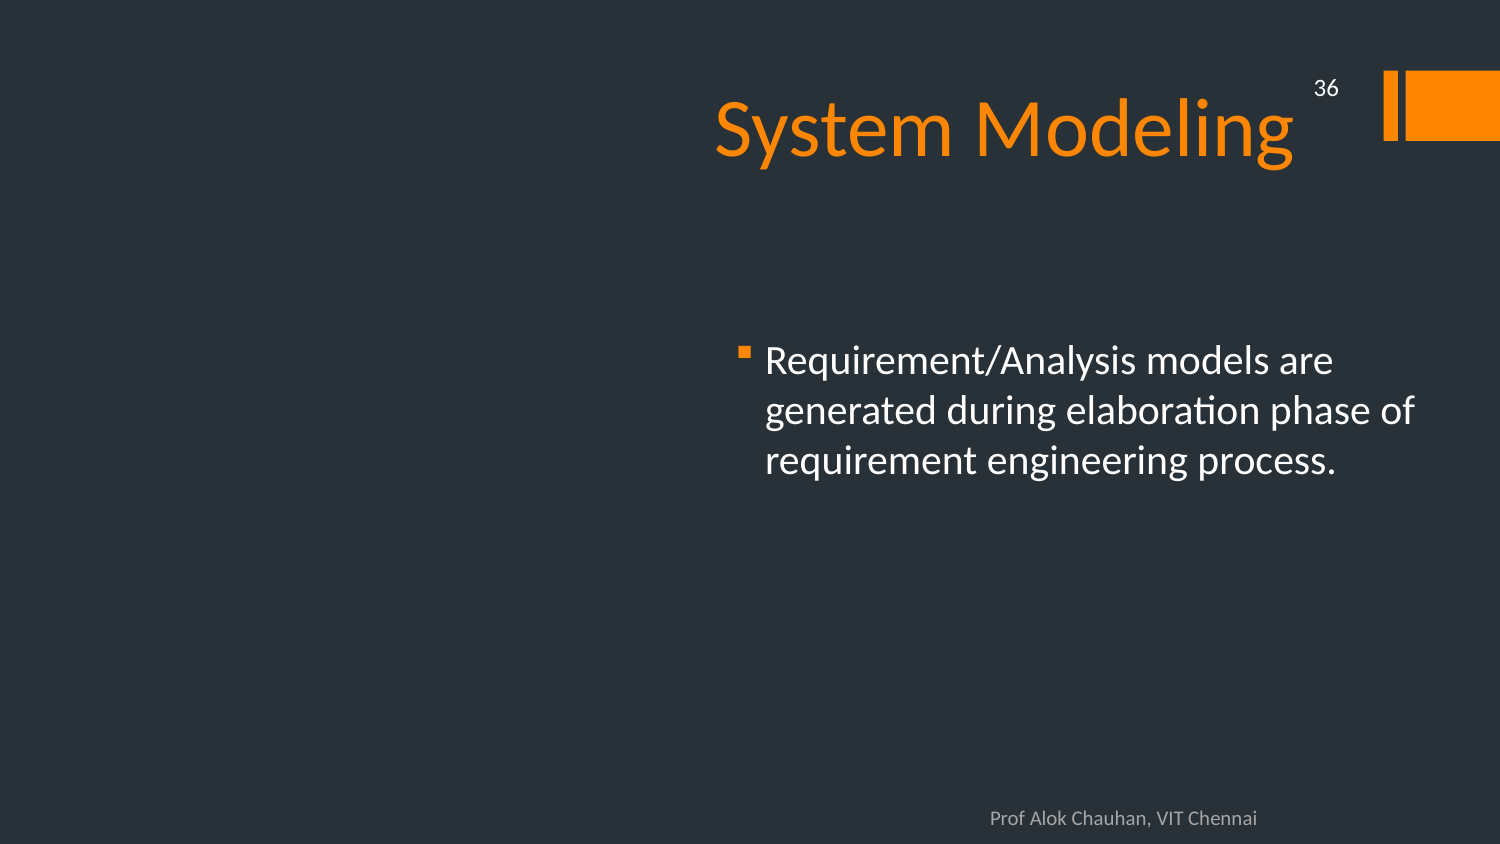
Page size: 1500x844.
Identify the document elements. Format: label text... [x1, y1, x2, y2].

slide_number 36 [1199, 67, 1355, 105]
footer Prof Alok Chauhan, VIT Chennai [975, 804, 1344, 843]
text_box System Modeling [549, 65, 1363, 241]
list Requirement/Analysis models are generated during elaboration phase of requirement engineering process. [712, 150, 1496, 586]
